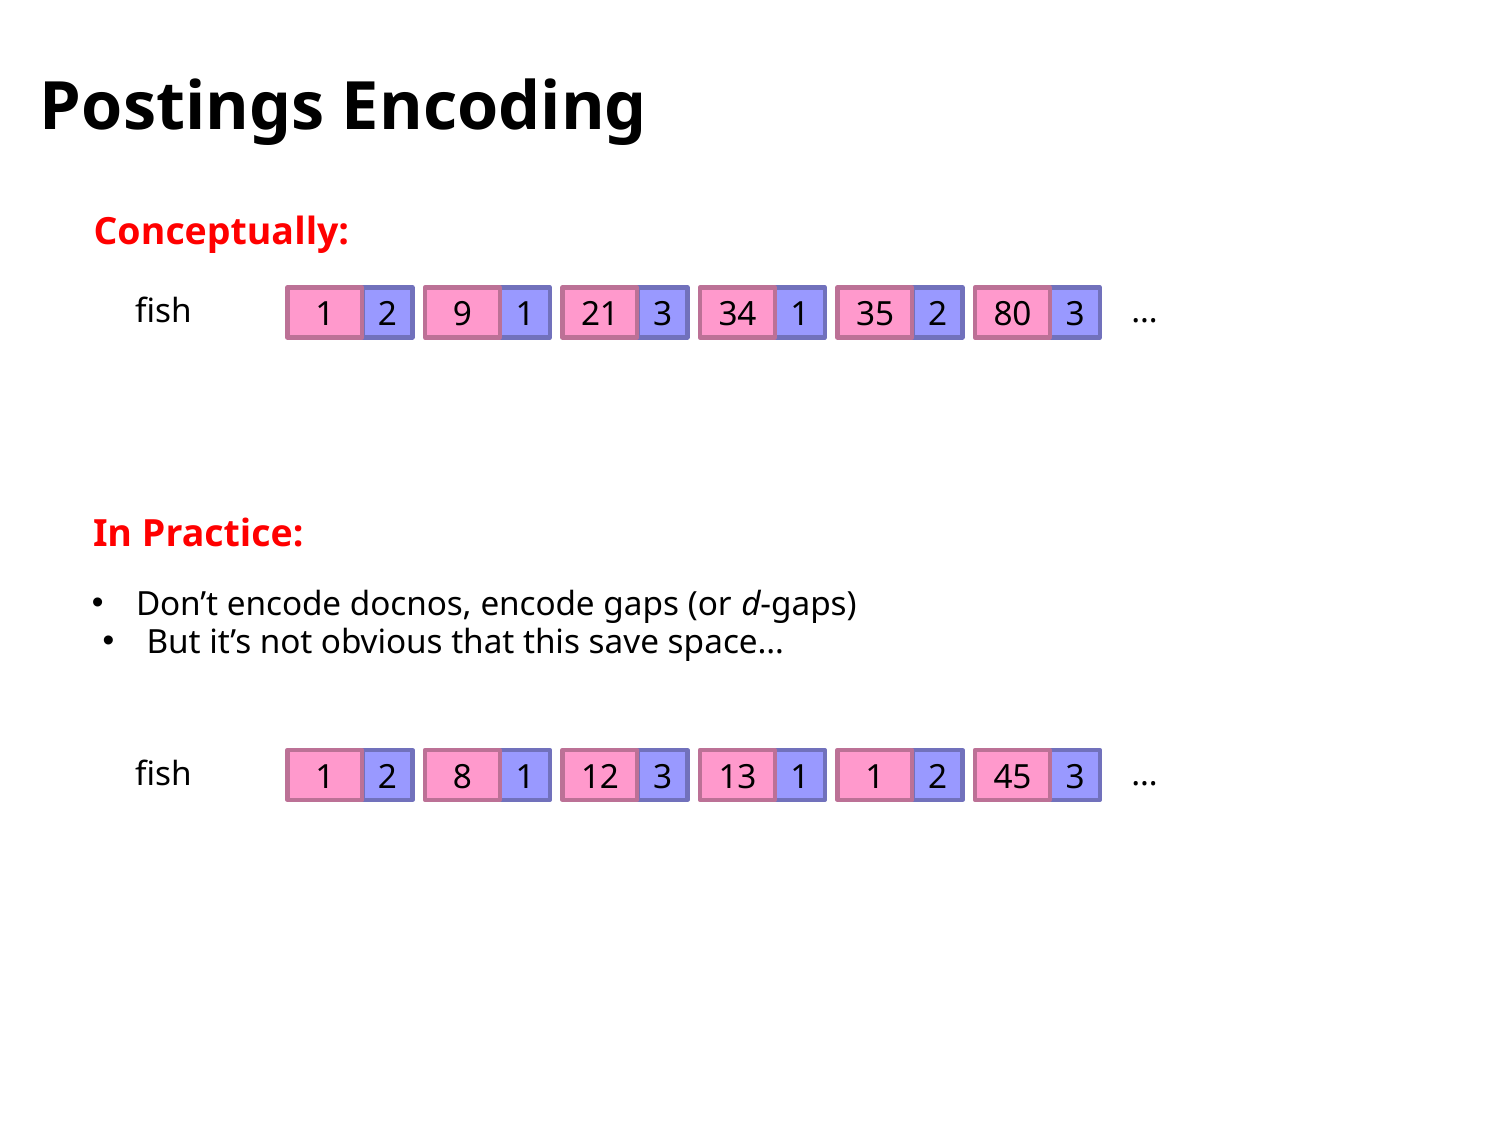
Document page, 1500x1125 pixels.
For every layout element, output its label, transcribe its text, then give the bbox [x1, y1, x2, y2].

text_box fish [120, 281, 207, 337]
text_box 8 [423, 748, 502, 802]
text_box 13 [698, 748, 777, 802]
text_box 2 [914, 285, 965, 340]
text_box 3 [639, 748, 690, 802]
text_box Don’t encode docnos, encode gaps (or d-gaps) [77, 574, 881, 630]
text_box 1 [777, 748, 827, 802]
text_box 80 [973, 285, 1052, 340]
text_box 3 [639, 285, 690, 340]
text_box 9 [423, 285, 502, 340]
text_box 3 [1052, 285, 1102, 340]
text_box … [1116, 744, 1173, 800]
text_box 21 [560, 285, 639, 340]
text_box 1 [835, 748, 914, 802]
text_box 34 [698, 285, 777, 340]
text_box 1 [285, 748, 364, 802]
text_box 1 [777, 285, 827, 340]
text_box 12 [560, 748, 639, 802]
text_box 1 [285, 285, 364, 340]
text_box 35 [835, 285, 914, 340]
title Postings Encoding [24, 18, 1451, 188]
text_box In Practice: [78, 501, 319, 562]
text_box … [1116, 281, 1173, 337]
text_box 2 [914, 748, 965, 802]
text_box But it’s not obvious that this save space… [87, 612, 800, 668]
text_box 2 [364, 285, 415, 340]
text_box 1 [502, 748, 552, 802]
text_box Conceptually: [78, 199, 365, 260]
text_box 2 [364, 748, 415, 802]
text_box 3 [1052, 748, 1102, 802]
text_box fish [120, 744, 207, 800]
text_box 1 [502, 285, 552, 340]
text_box 45 [973, 748, 1052, 802]
